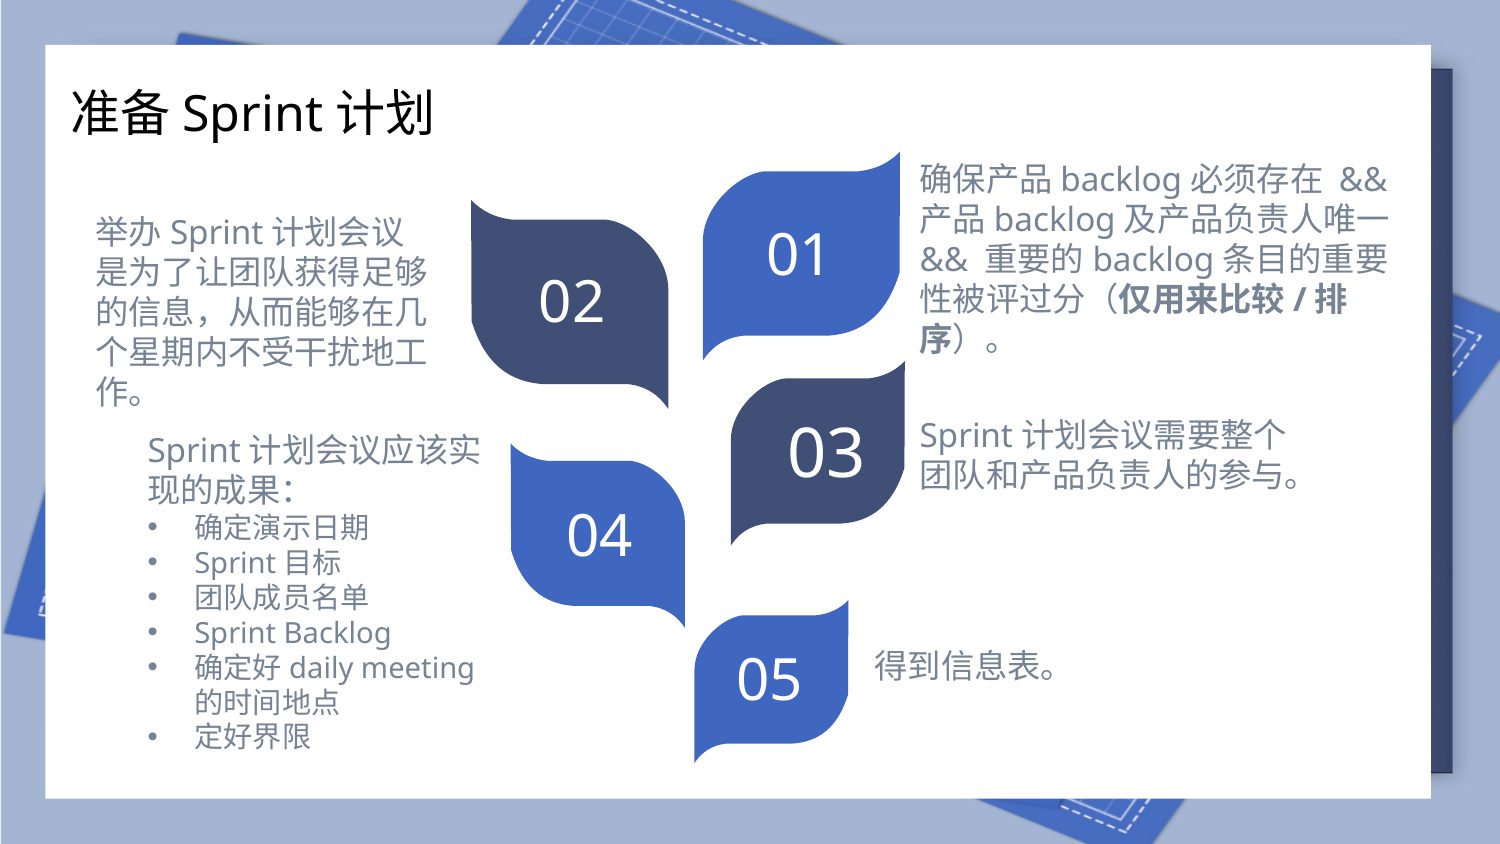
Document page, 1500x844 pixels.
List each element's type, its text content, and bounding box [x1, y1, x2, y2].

text_box Sprint计划会议应该实现的成果： 确定演示日期 Sprint目标 团队成员名单 Sprint Backlog 确定好daily meeting的时间地点 定好界限 [132, 421, 509, 797]
text_box 01 [751, 210, 848, 295]
text_box 04 [551, 491, 648, 576]
text_box [730, 361, 905, 546]
text_box [702, 151, 901, 361]
text_box [694, 600, 849, 763]
text_box 02 [524, 257, 621, 342]
text_box Sprint计划会议需要整个团队和产品负责人的参与。 [904, 407, 1323, 502]
text_box [471, 200, 669, 409]
text_box 得到信息表。 [859, 637, 1278, 693]
text_box 05 [721, 634, 818, 720]
text_box [510, 443, 685, 628]
text_box 03 [772, 400, 882, 499]
text_box 确保产品backlog必须存在 && 产品backlog及产品负责人唯一 && 重要的backlog条目的重要性被评过分（仅用来比较/排序）。 [904, 151, 1420, 366]
text_box 举办Sprint计划会议是为了让团队获得足够的信息，从而能够在几个星期内不受干扰地工作。 [80, 203, 450, 419]
picture [2, 0, 1499, 844]
text_box 准备Sprint计划 [55, 73, 451, 149]
